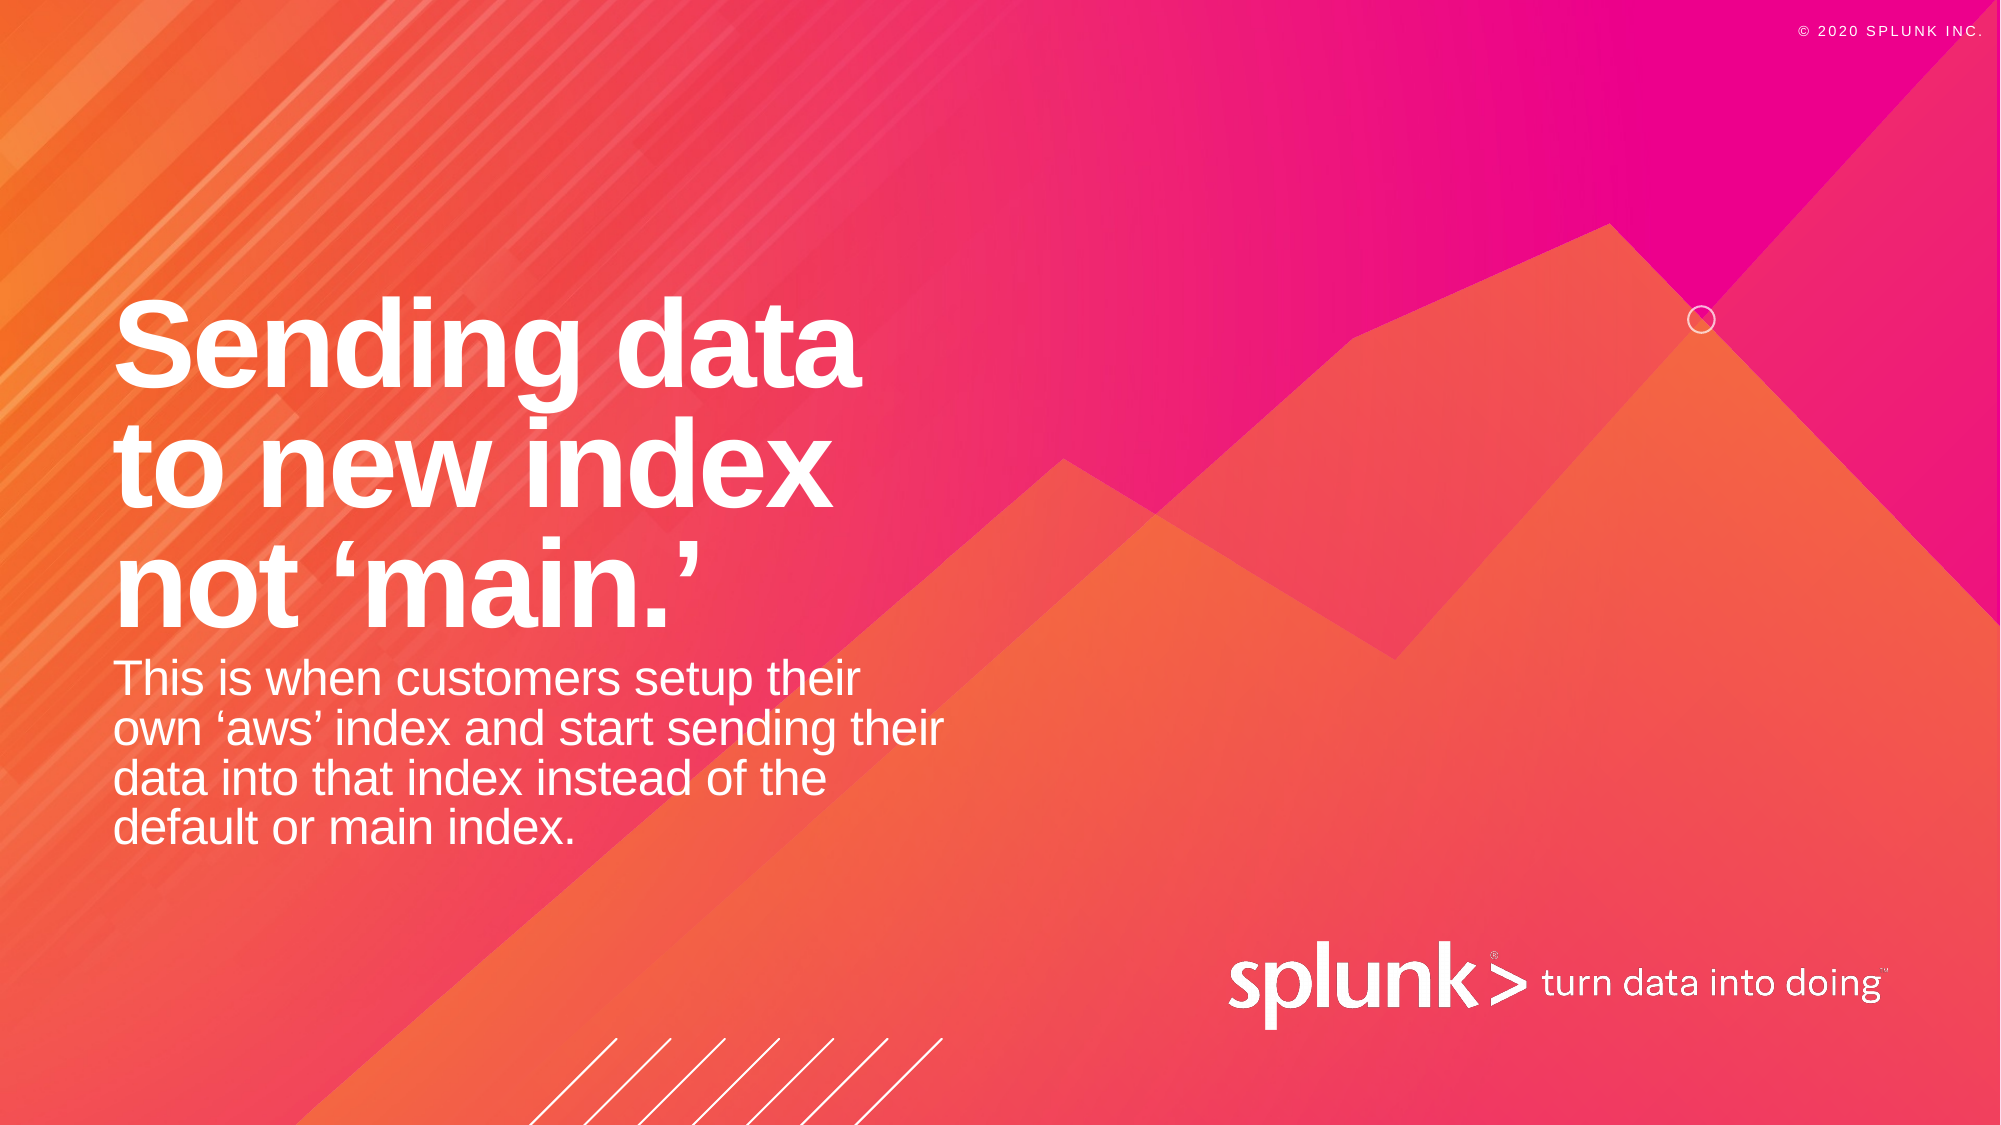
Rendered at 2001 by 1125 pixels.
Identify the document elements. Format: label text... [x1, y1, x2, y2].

picture [1997, 0, 2001, 1125]
list This is when customers setup their own ‘aws’ index and start sending their data into that index instead of the default or main index. [112, 655, 944, 706]
title Sending data to new index not ‘main.’ [112, 287, 944, 652]
picture [1695, 308, 1709, 319]
picture [1228, 941, 1888, 1030]
picture [0, 0, 1995, 1125]
